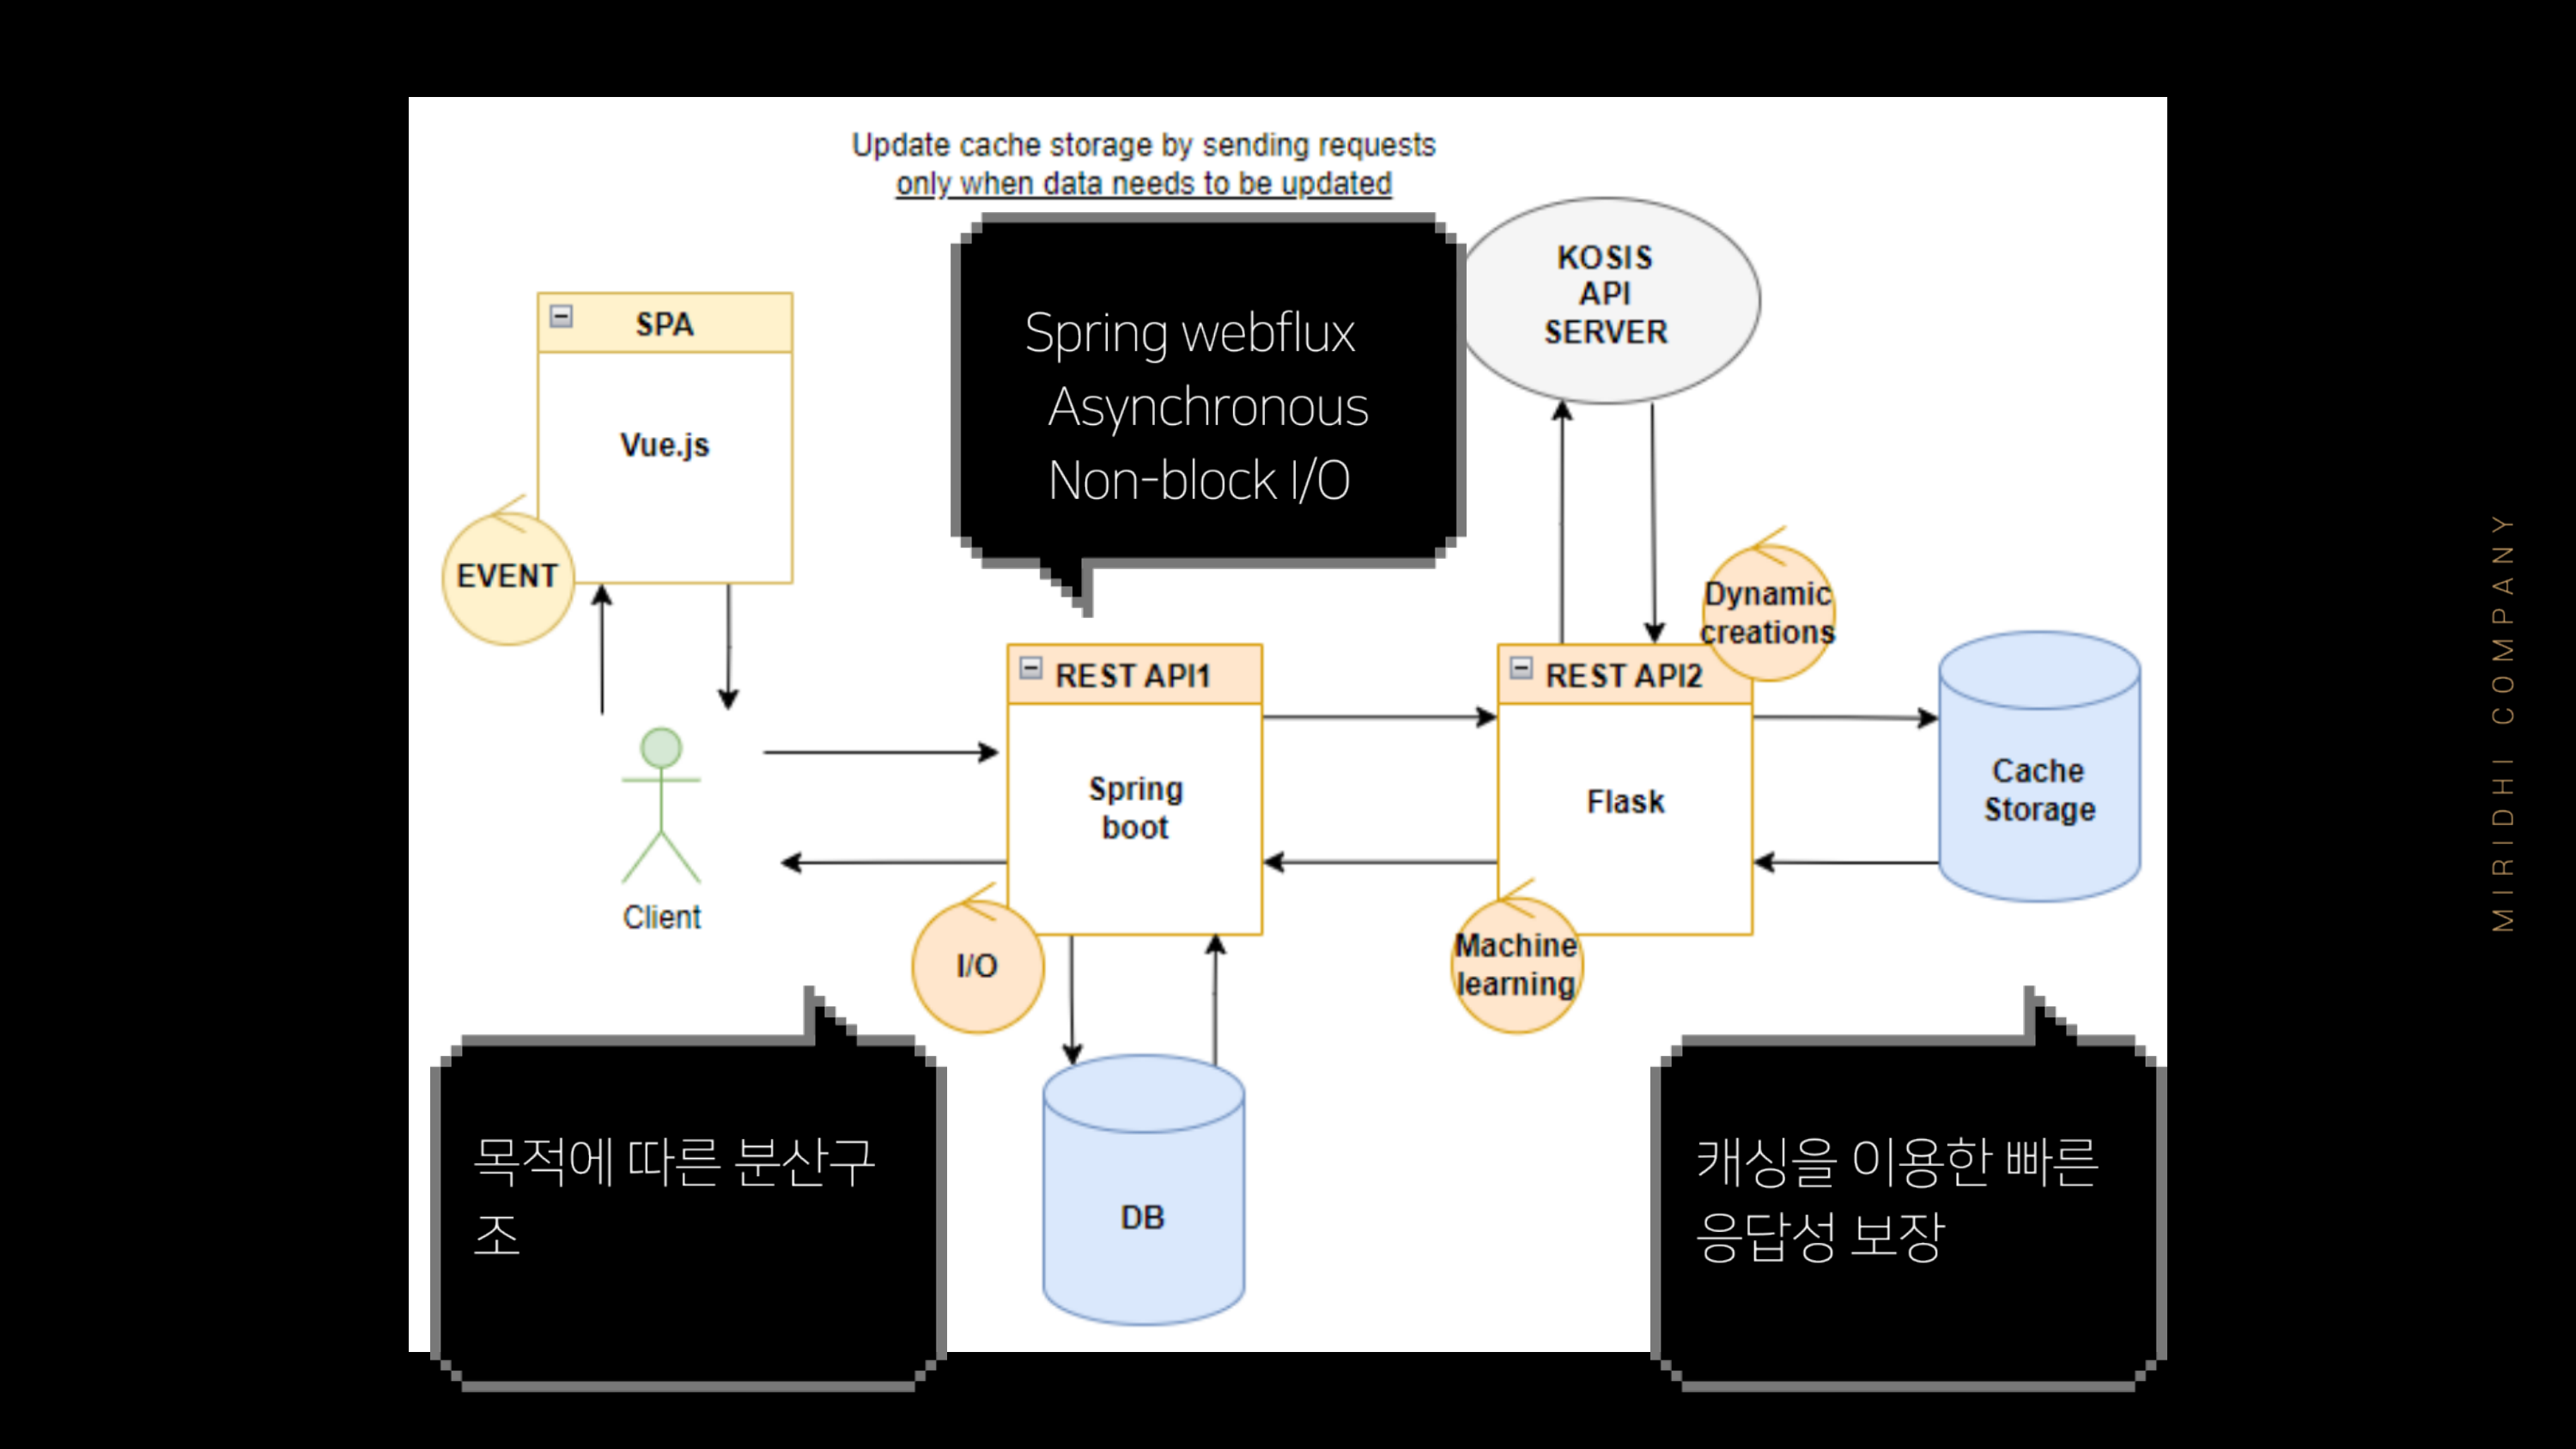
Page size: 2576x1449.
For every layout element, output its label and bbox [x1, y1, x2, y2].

picture [2235, 505, 2576, 1038]
picture [464, 1118, 902, 1279]
text_box [1650, 985, 2167, 1393]
text_box [409, 96, 2167, 1352]
picture [981, 288, 1393, 530]
text_box [950, 210, 1467, 618]
picture [1686, 1118, 2124, 1288]
text_box [430, 985, 947, 1393]
